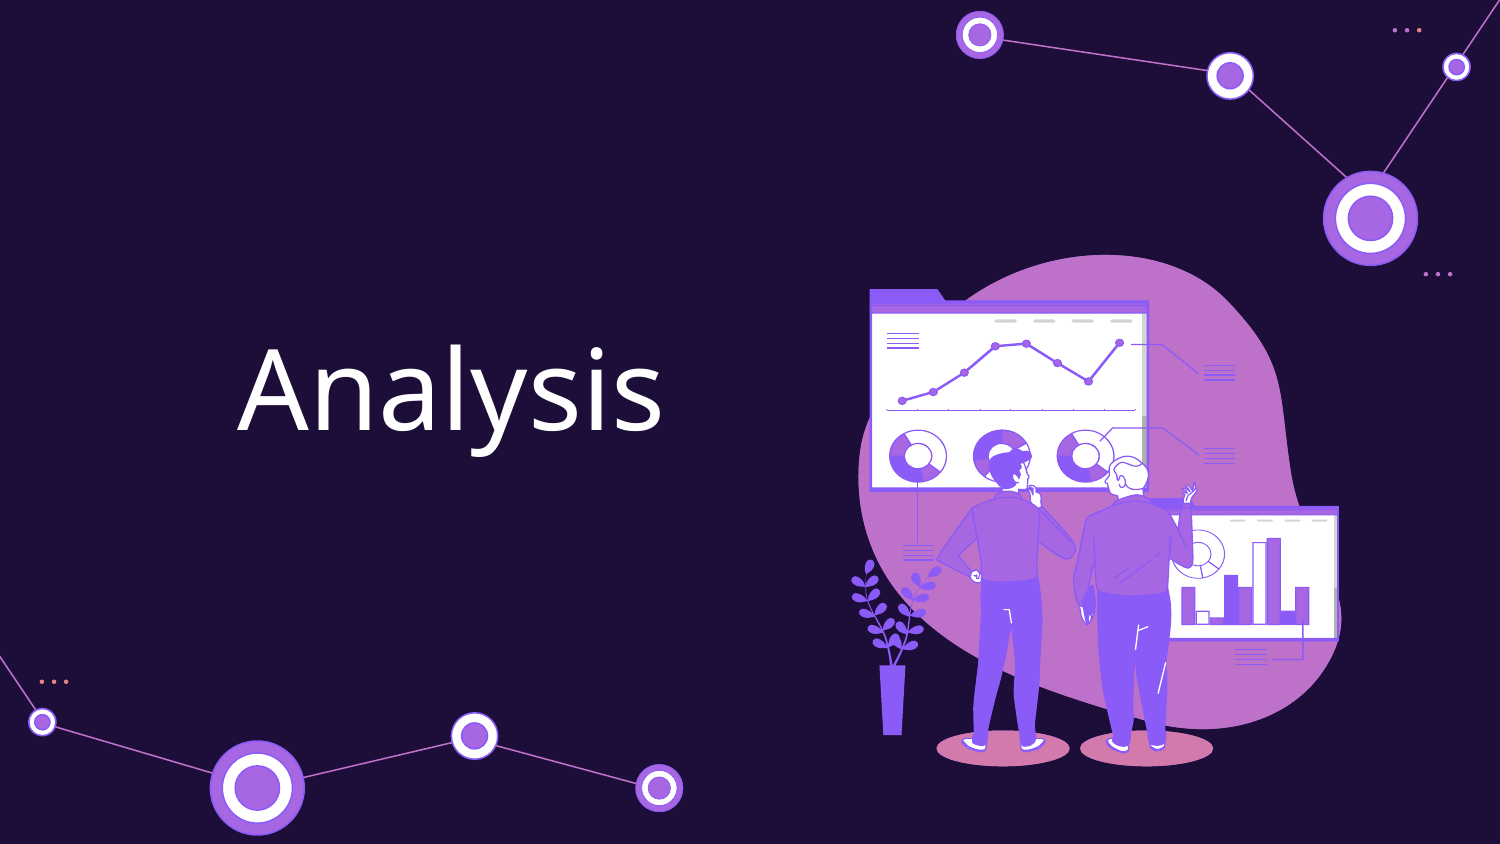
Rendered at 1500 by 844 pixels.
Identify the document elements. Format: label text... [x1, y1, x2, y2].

title Analysis [150, 302, 753, 398]
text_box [840, 254, 1363, 767]
